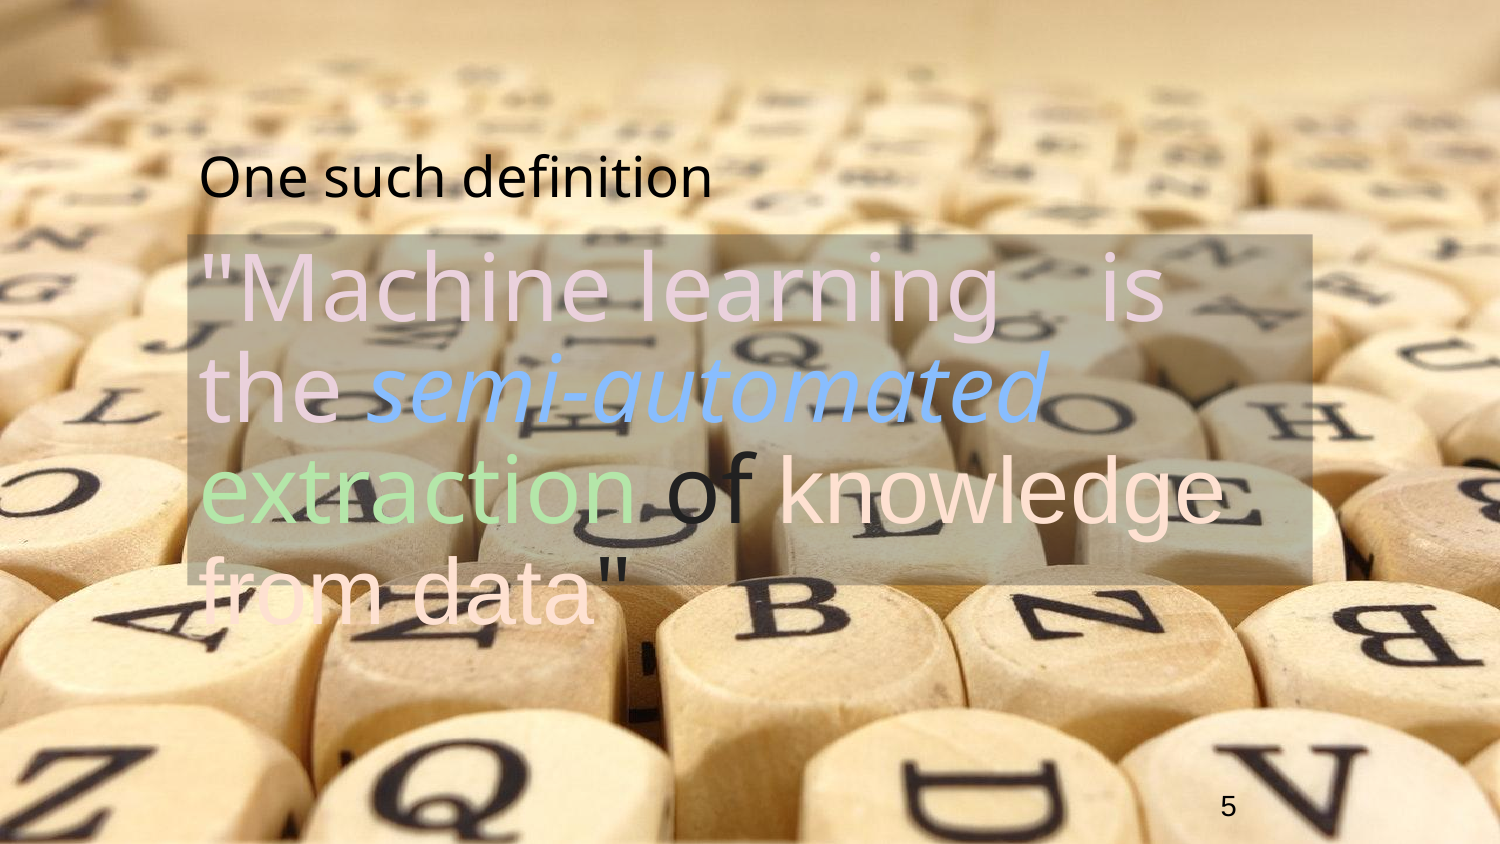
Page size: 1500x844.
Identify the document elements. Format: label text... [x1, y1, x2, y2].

list "Machine learning is the semi-automated extraction of knowledge from data" [187, 234, 1313, 586]
slide_number 5 [1209, 787, 1313, 822]
title One such definition [187, 46, 1313, 216]
picture [0, 0, 1500, 844]
